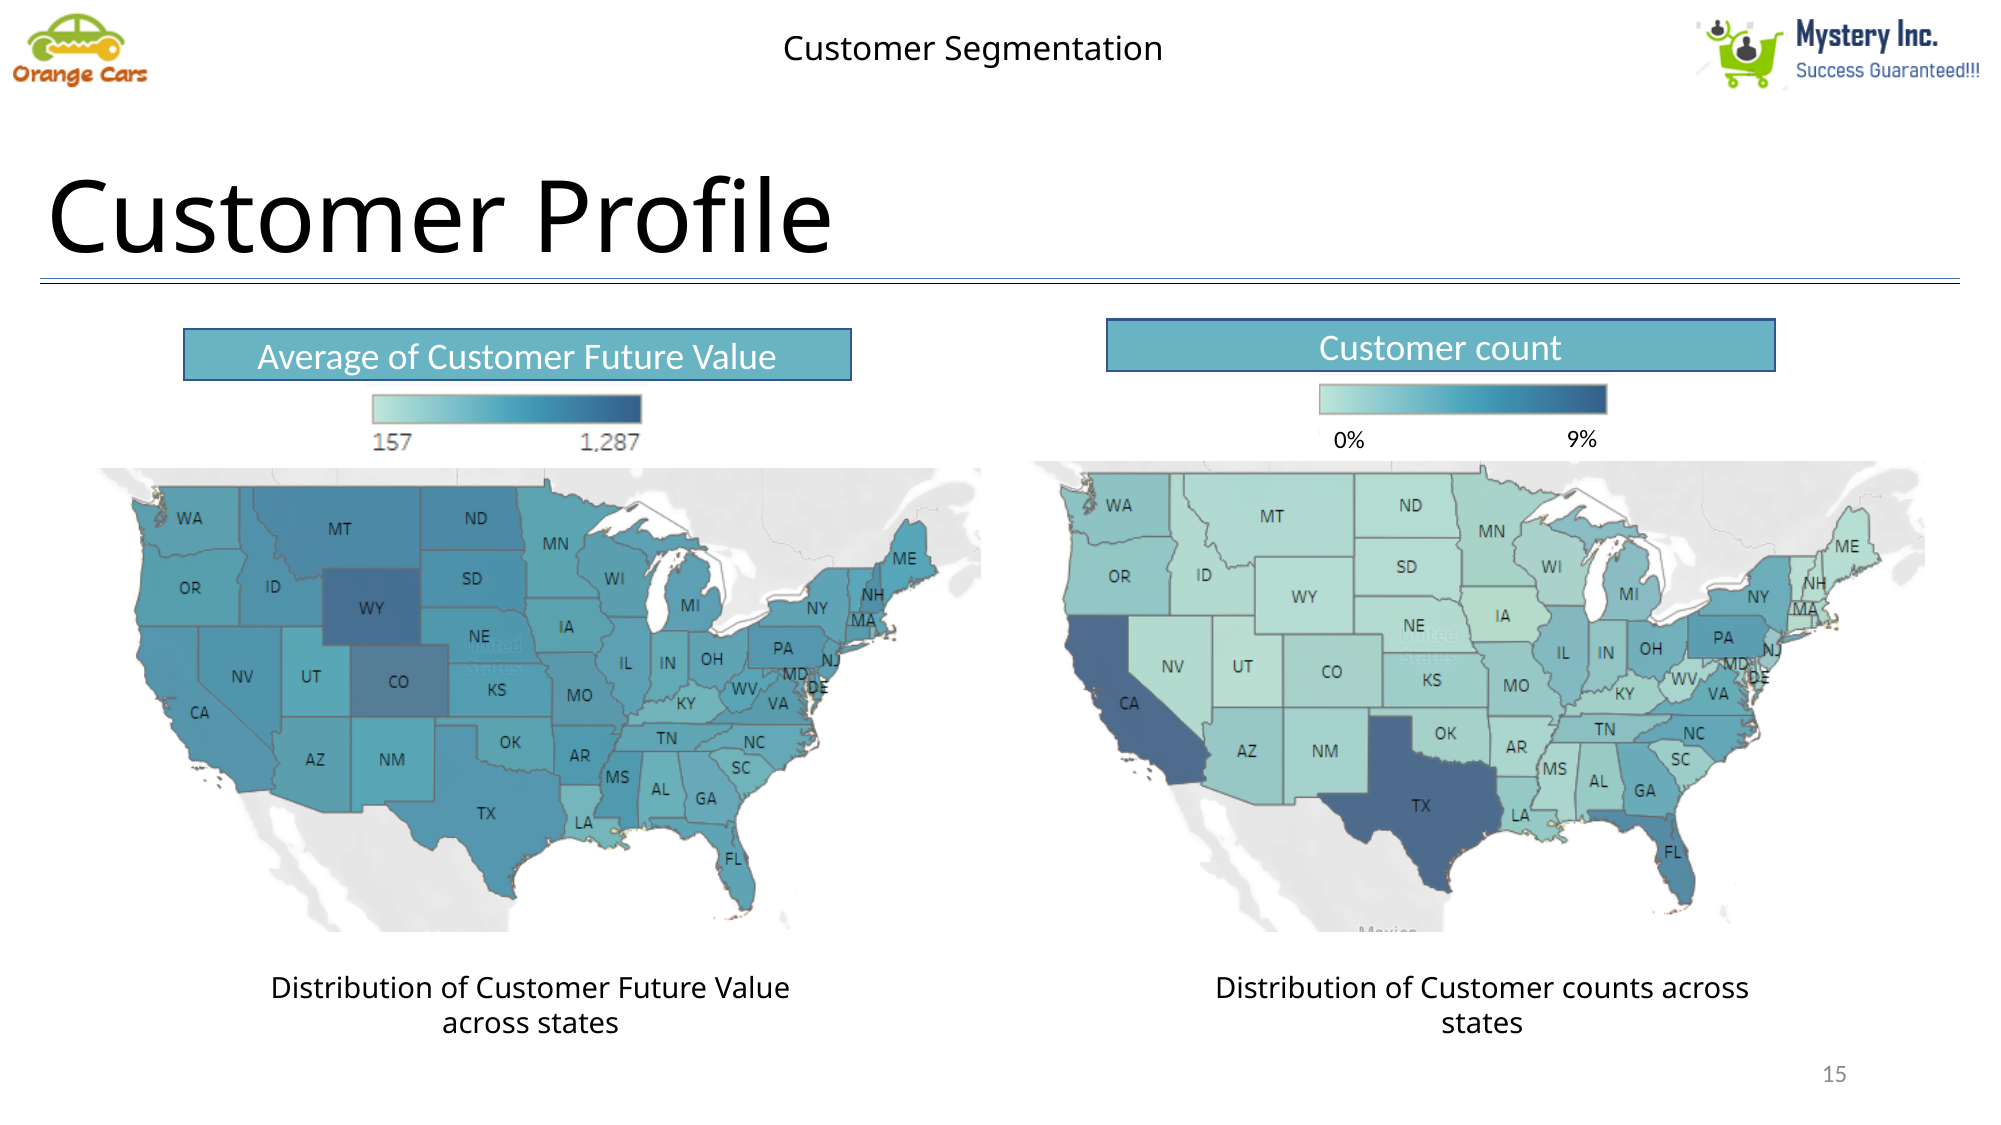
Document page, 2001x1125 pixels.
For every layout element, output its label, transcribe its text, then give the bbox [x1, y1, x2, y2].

slide_number 15 [1412, 1048, 1863, 1103]
text_box Customer Segmentation [768, 0, 1180, 74]
picture [13, 10, 152, 90]
title Customer Profile [31, 111, 1757, 330]
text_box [1006, 319, 1925, 1048]
picture [1692, 0, 2000, 112]
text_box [80, 328, 981, 1048]
